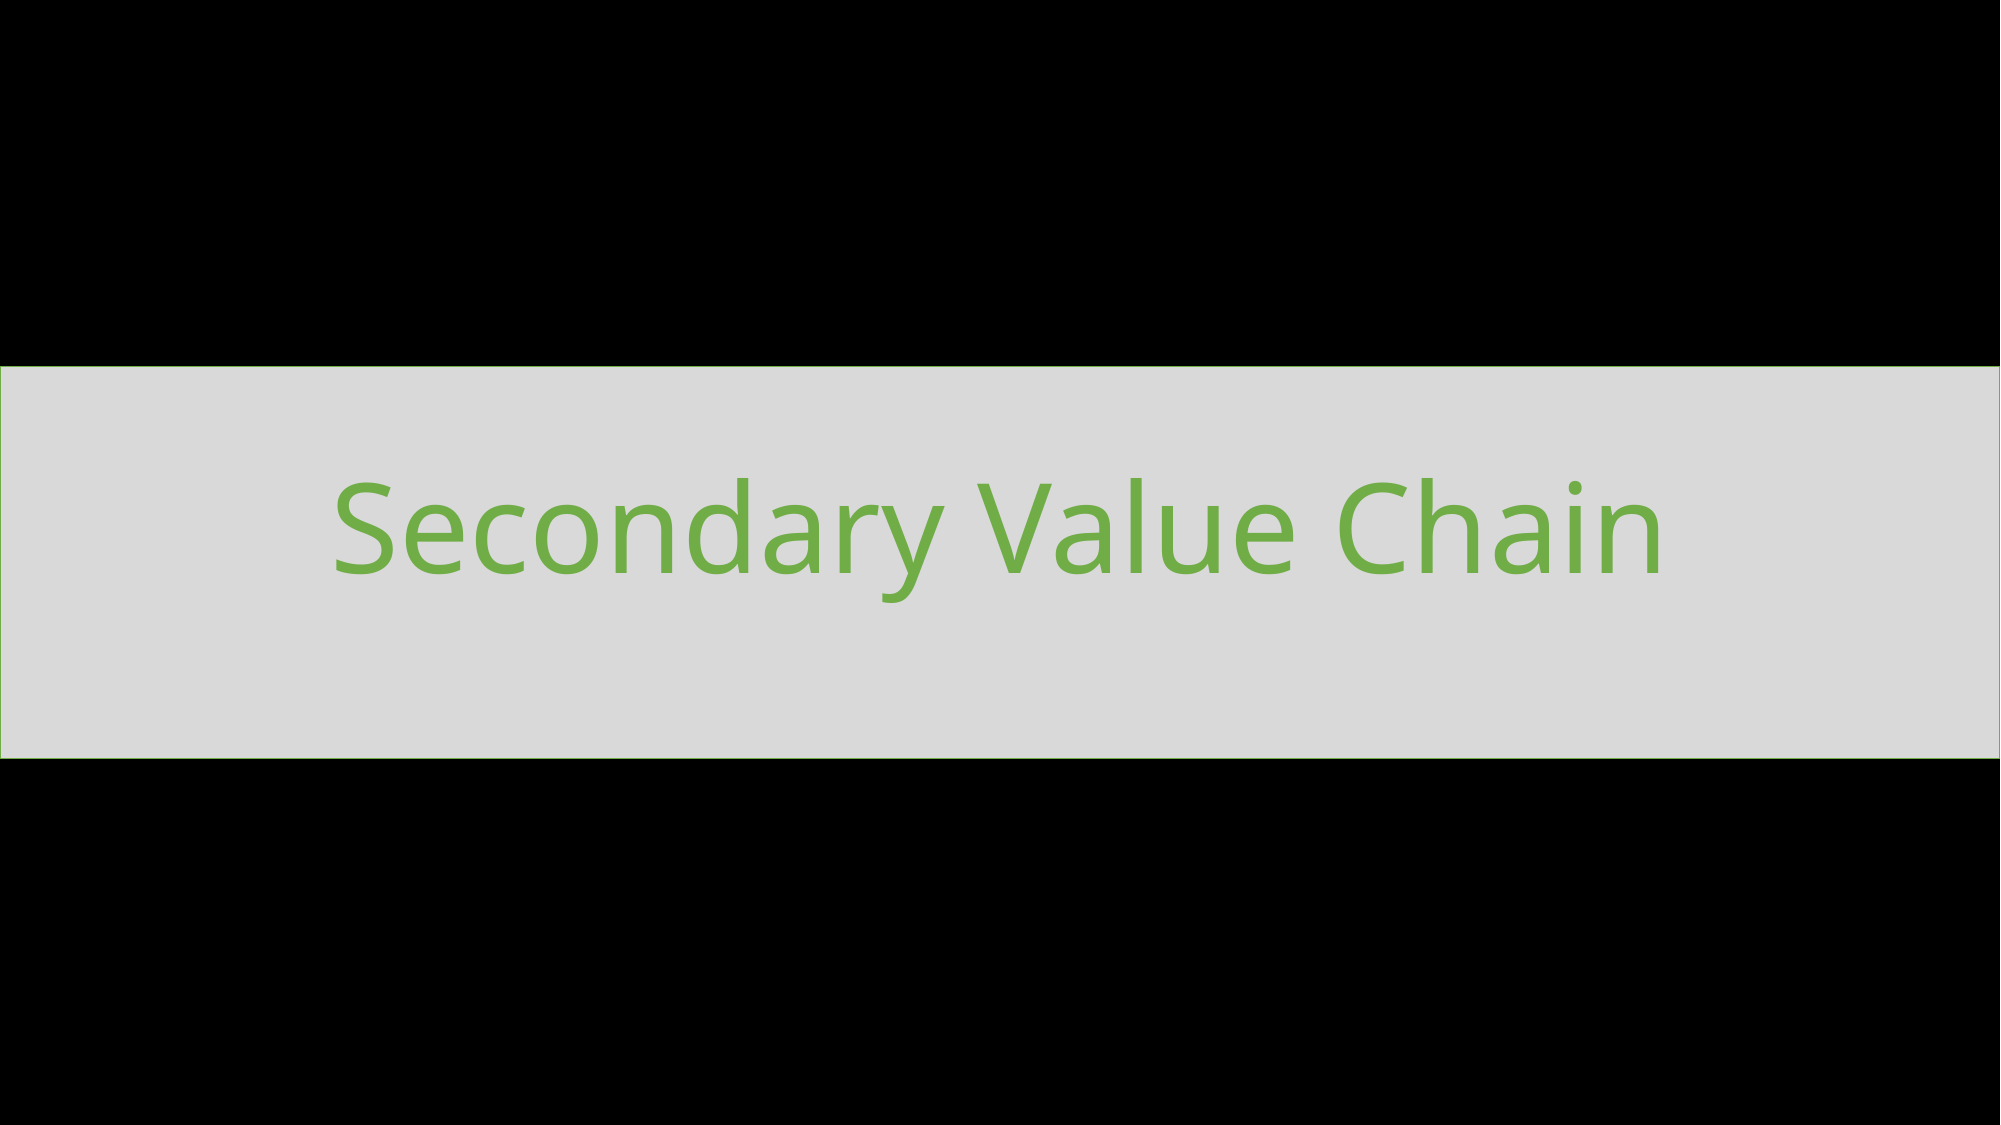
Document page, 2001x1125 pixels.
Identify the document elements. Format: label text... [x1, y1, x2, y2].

title Secondary Value Chain [0, 366, 2000, 759]
